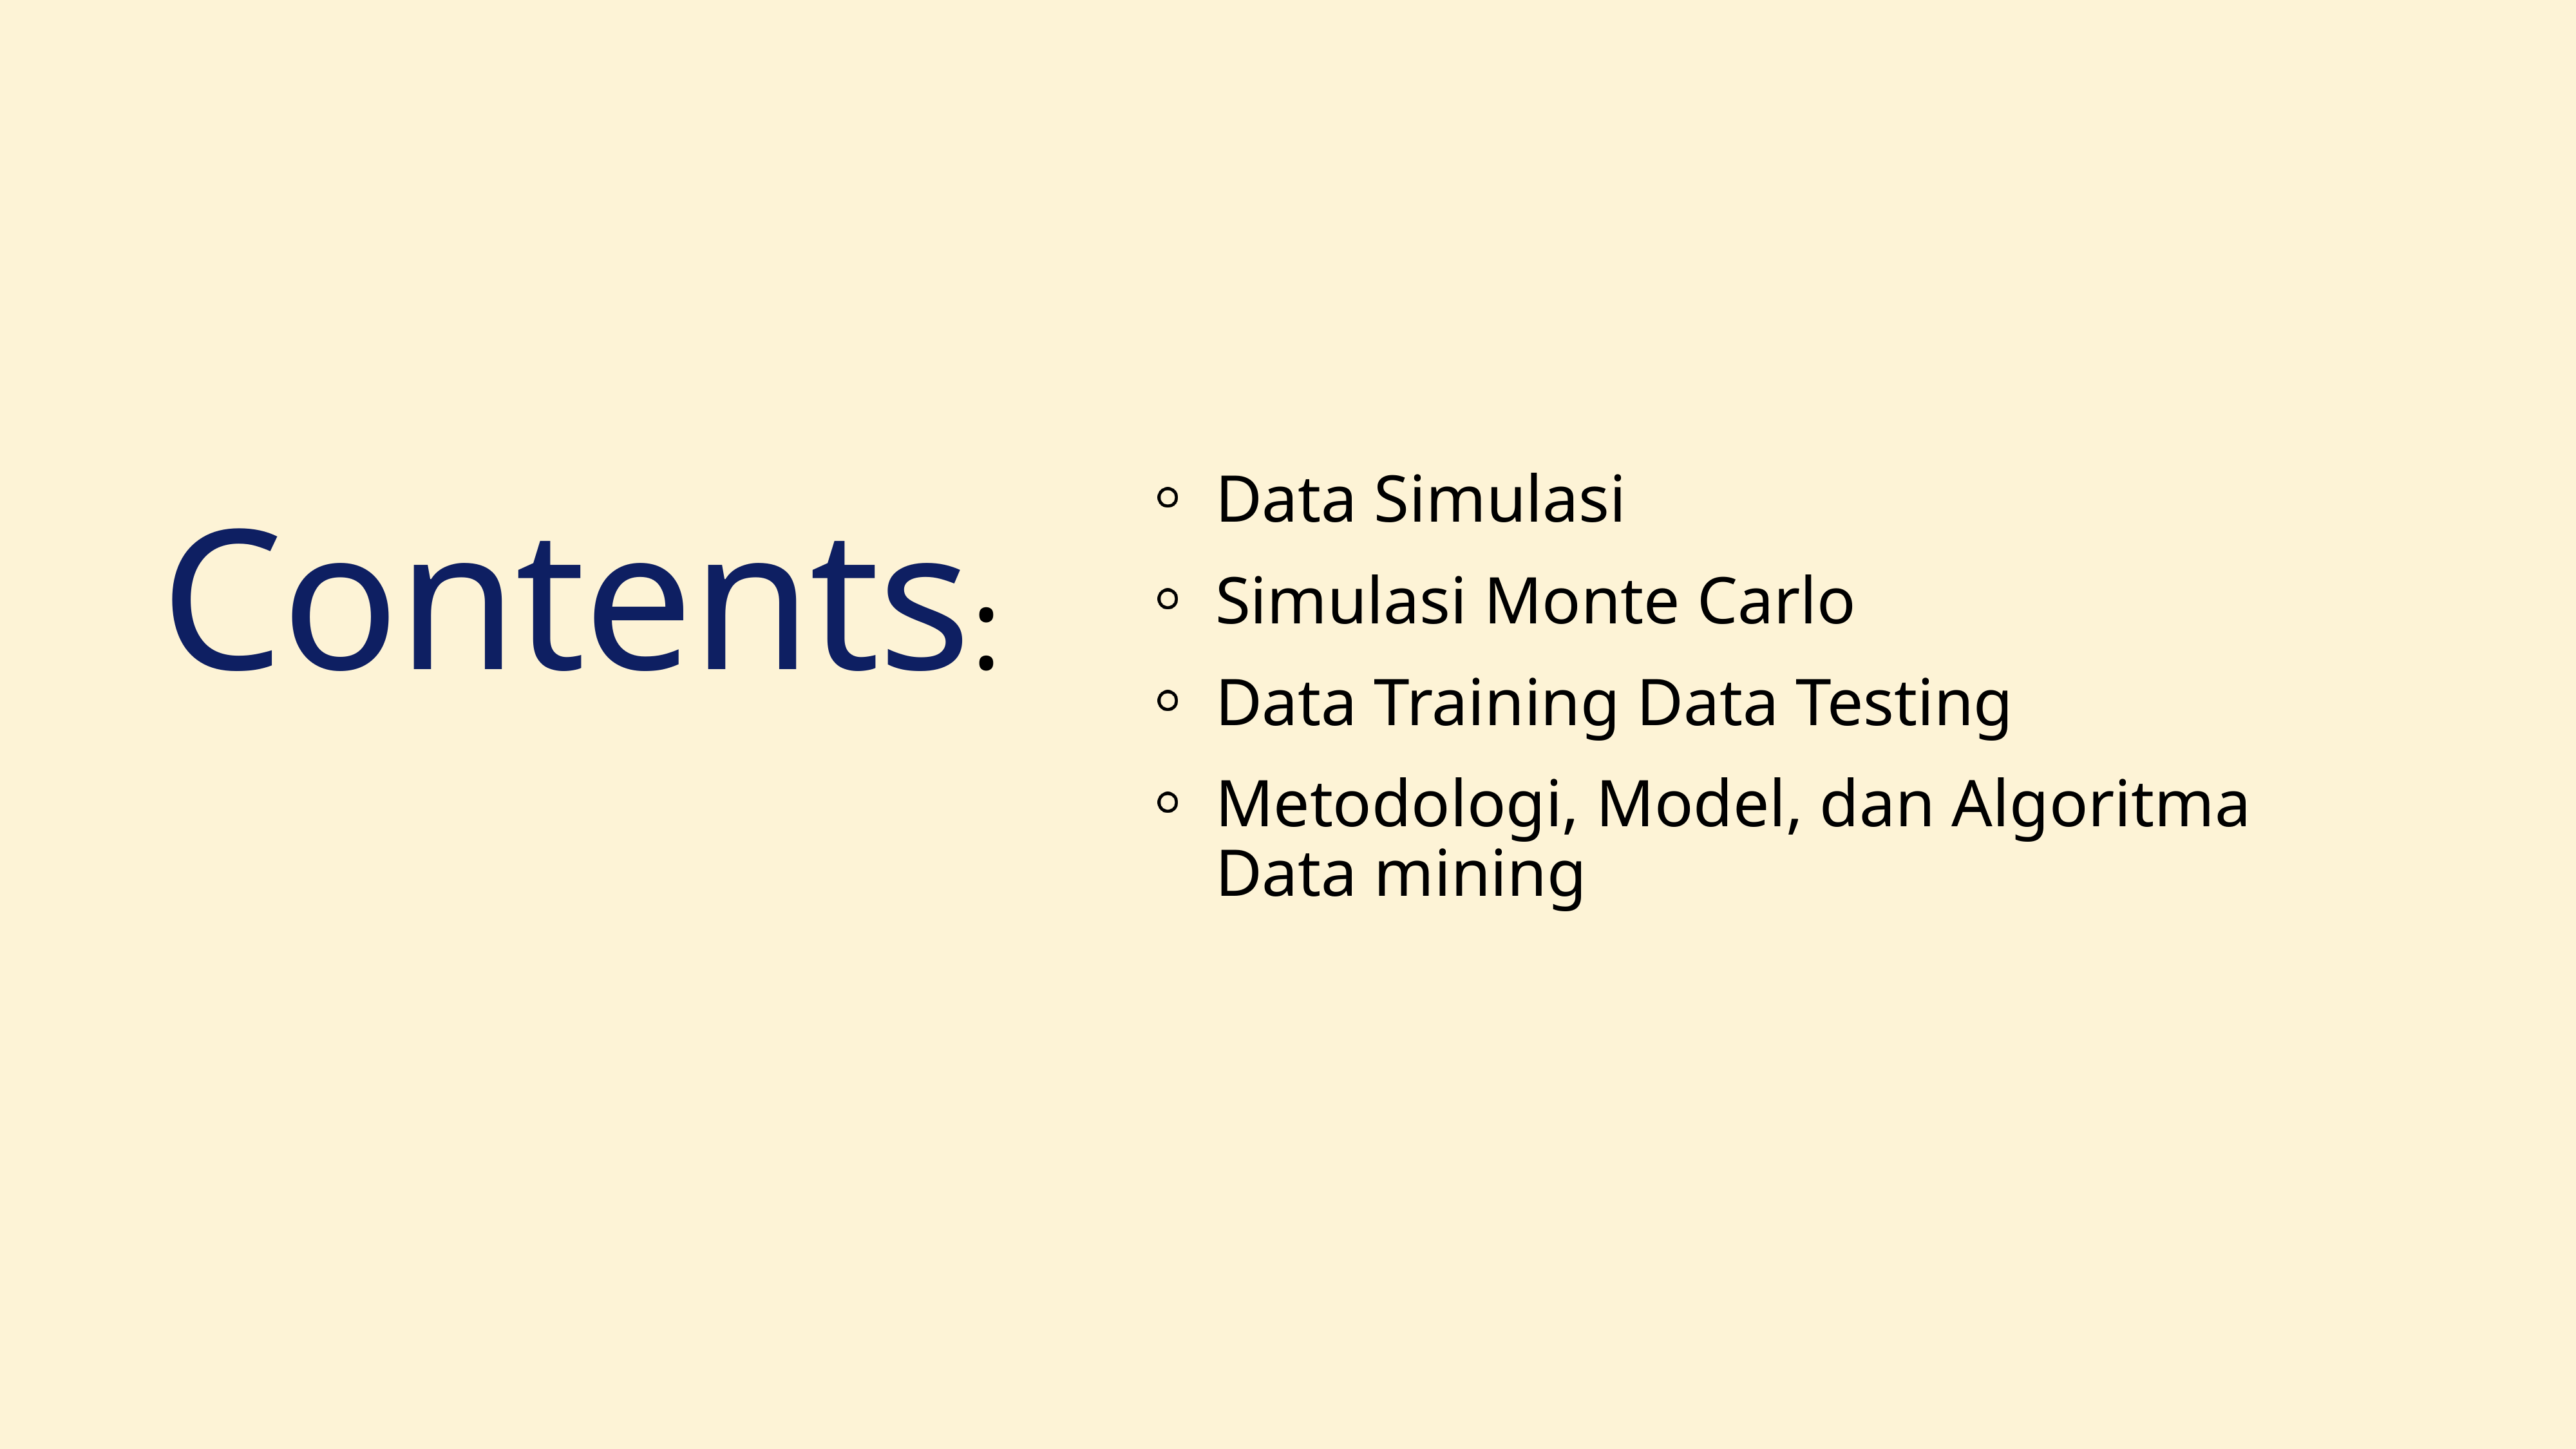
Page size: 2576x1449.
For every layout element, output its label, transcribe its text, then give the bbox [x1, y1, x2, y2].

picture [1157, 487, 1178, 507]
picture [1157, 690, 1178, 711]
picture [1157, 588, 1178, 609]
title Contents: [0, 514, 1151, 885]
picture [1157, 791, 1178, 813]
list Data Simulasi Simulasi Monte Carlo Data Training Data Testing Metodologi, Model, dan Algoritma Data mining [1151, 351, 2348, 1248]
